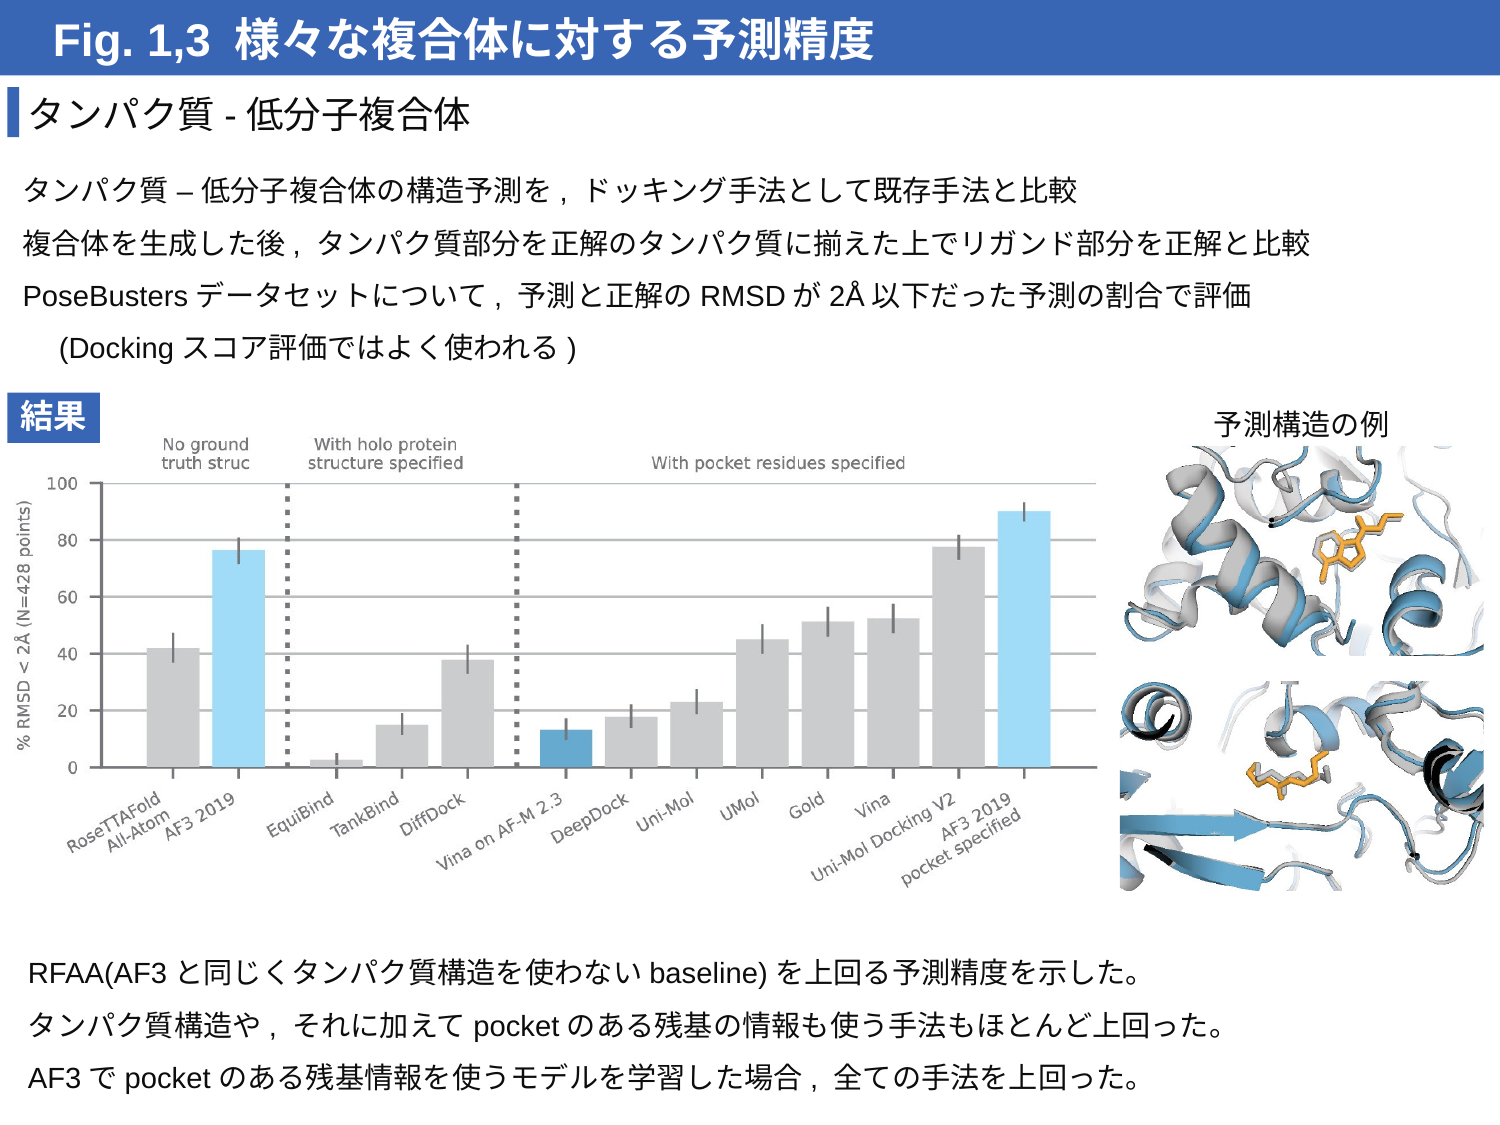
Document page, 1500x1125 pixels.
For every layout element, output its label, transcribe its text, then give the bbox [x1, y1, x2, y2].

picture [1119, 435, 1484, 656]
text_box 予測構造の例 [1154, 398, 1449, 435]
text_box タンパク質-低分子複合体 [13, 83, 1464, 144]
text_box RFAA(AF3と同じくタンパク質構造を使わないbaseline)を上回る予測精度を示した。 タンパク質構造や, それに加えてpocketのある残基の情報も使う手法もほとんど上回った。 AF3でpocketのある残基情報を使うモデルを学習した場合, 全ての手法を上回った。 [13, 929, 1389, 1102]
text_box 結果 [6, 392, 101, 444]
picture [7, 434, 1103, 893]
text_box [6, 86, 20, 138]
text_box タンパク質 – 低分子複合体の構造予測を, ドッキング手法として既存手法と比較 複合体を生成した後, タンパク質部分を正解のタンパク質に揃えた上でリガンド部分を正解と比較 PoseBustersデータセットについて, 予測と正解のRMSDが2Å以下だった予測の割合で評価 (Dockingスコア評価ではよく使われる) [7, 147, 1383, 373]
picture [1119, 670, 1484, 891]
text_box Fig. 1,3 様々な複合体に対する予測精度 [0, 0, 1500, 76]
